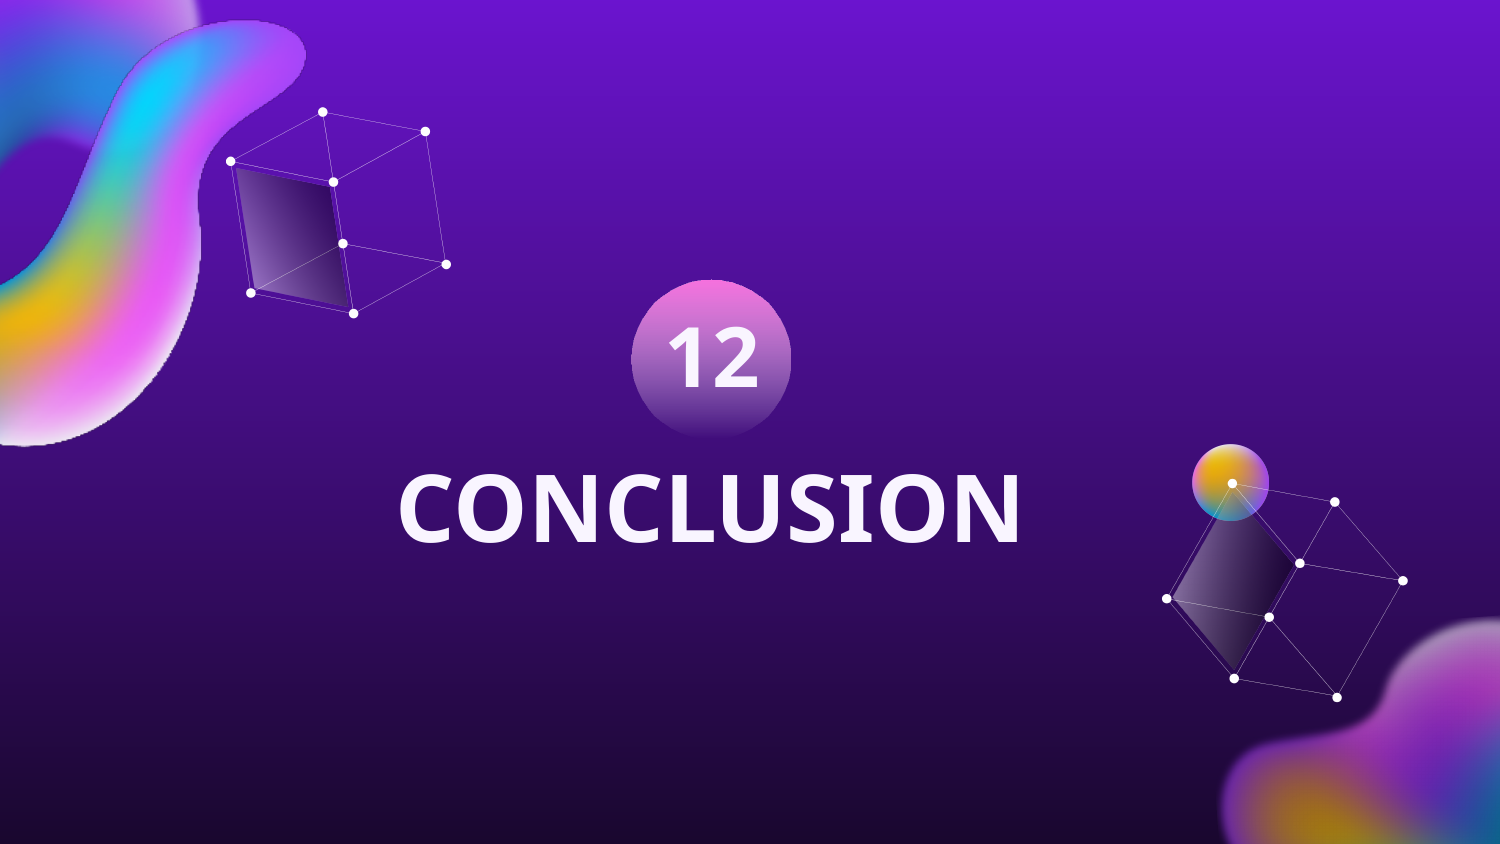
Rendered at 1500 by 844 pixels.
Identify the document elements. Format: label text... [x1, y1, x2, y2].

text_box [651, 280, 771, 307]
text_box [643, 401, 779, 439]
picture [1132, 439, 1500, 844]
title CONCLUSION [155, 457, 1267, 552]
picture [0, 0, 451, 504]
title 12 [630, 307, 794, 401]
